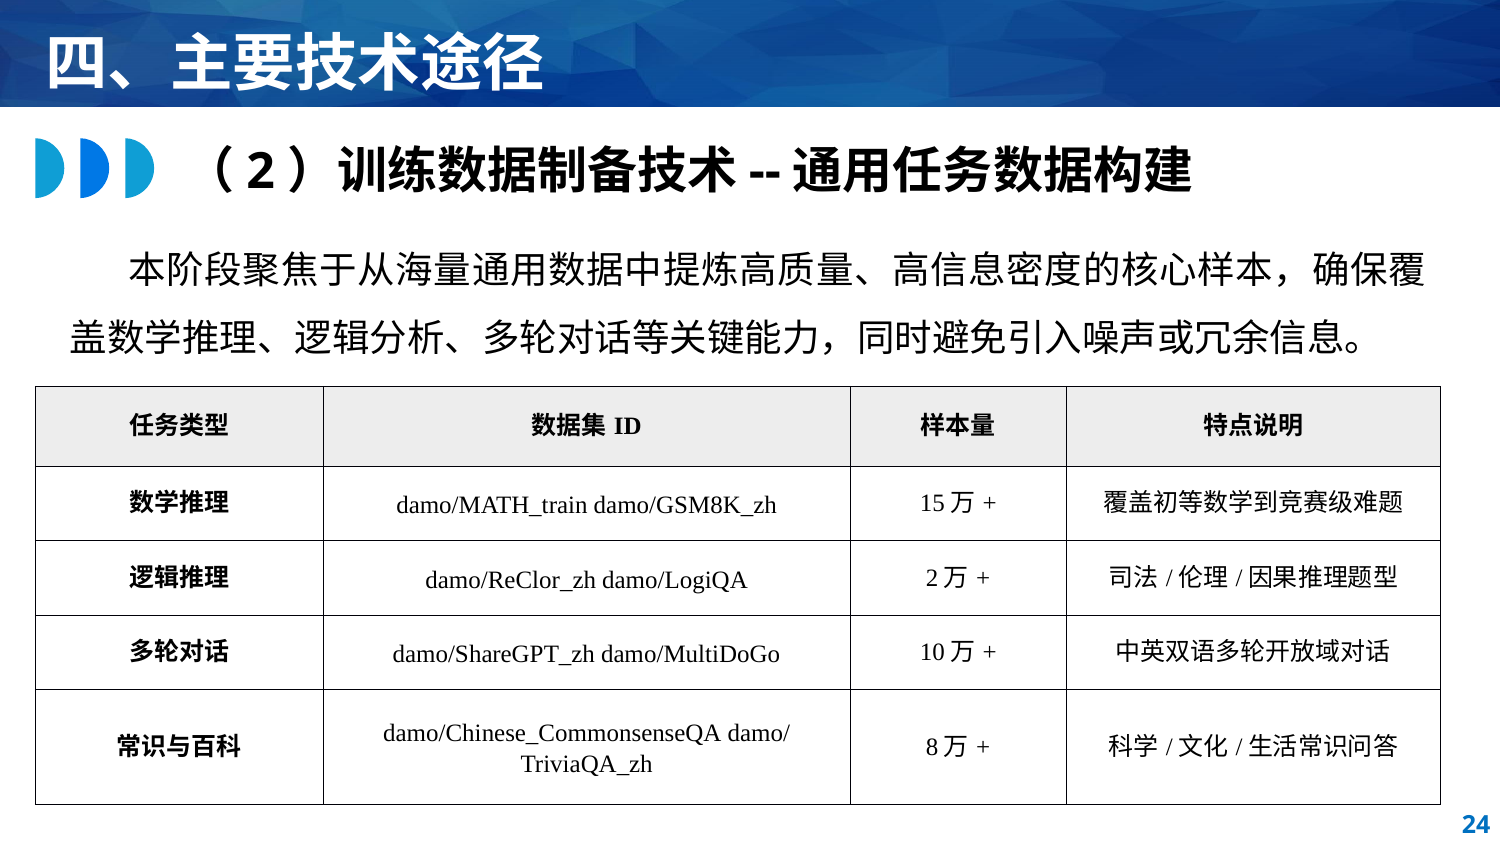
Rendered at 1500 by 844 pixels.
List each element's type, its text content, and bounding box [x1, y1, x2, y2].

table_cell 中英双语多轮开放域对话 [1067, 616, 1440, 689]
table_cell 覆盖初等数学到竞赛级难题 [1067, 467, 1440, 540]
table_header 特点说明 [1067, 387, 1440, 466]
table_cell 数学推理 [36, 467, 323, 540]
table_header 数据集ID [324, 387, 850, 466]
table_cell 逻辑推理 [36, 541, 323, 615]
table_cell 常识与百科 [36, 690, 323, 804]
table_cell damo/Chinese_CommonsenseQA damo/TriviaQA_zh [324, 690, 850, 804]
table_cell 多轮对话 [36, 616, 323, 689]
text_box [35, 126, 1500, 210]
table_cell 10万+ [851, 616, 1066, 689]
table_cell damo/ReClor_zh damo/LogiQA [324, 541, 850, 615]
table_cell damo/MATH_train damo/GSM8K_zh [324, 467, 850, 540]
text_box 本阶段聚焦于从海量通用数据中提炼高质量、高信息密度的核心样本，确保覆盖数学推理、逻辑分析、多轮对话等关键能力，同时避免引入噪声或冗余信息。 [55, 216, 1441, 367]
table_cell 司法/伦理/因果推理题型 [1067, 541, 1440, 615]
table_cell 8万+ [851, 690, 1066, 804]
table_cell 科学/文化/生活常识问答 [1067, 690, 1440, 804]
table_cell 15万+ [851, 467, 1066, 540]
table_header 样本量 [851, 387, 1066, 466]
table_cell damo/ShareGPT_zh damo/MultiDoGo [324, 616, 850, 689]
table_header 任务类型 [36, 387, 323, 466]
text_box [0, 0, 1500, 106]
table_cell 2万+ [851, 541, 1066, 615]
